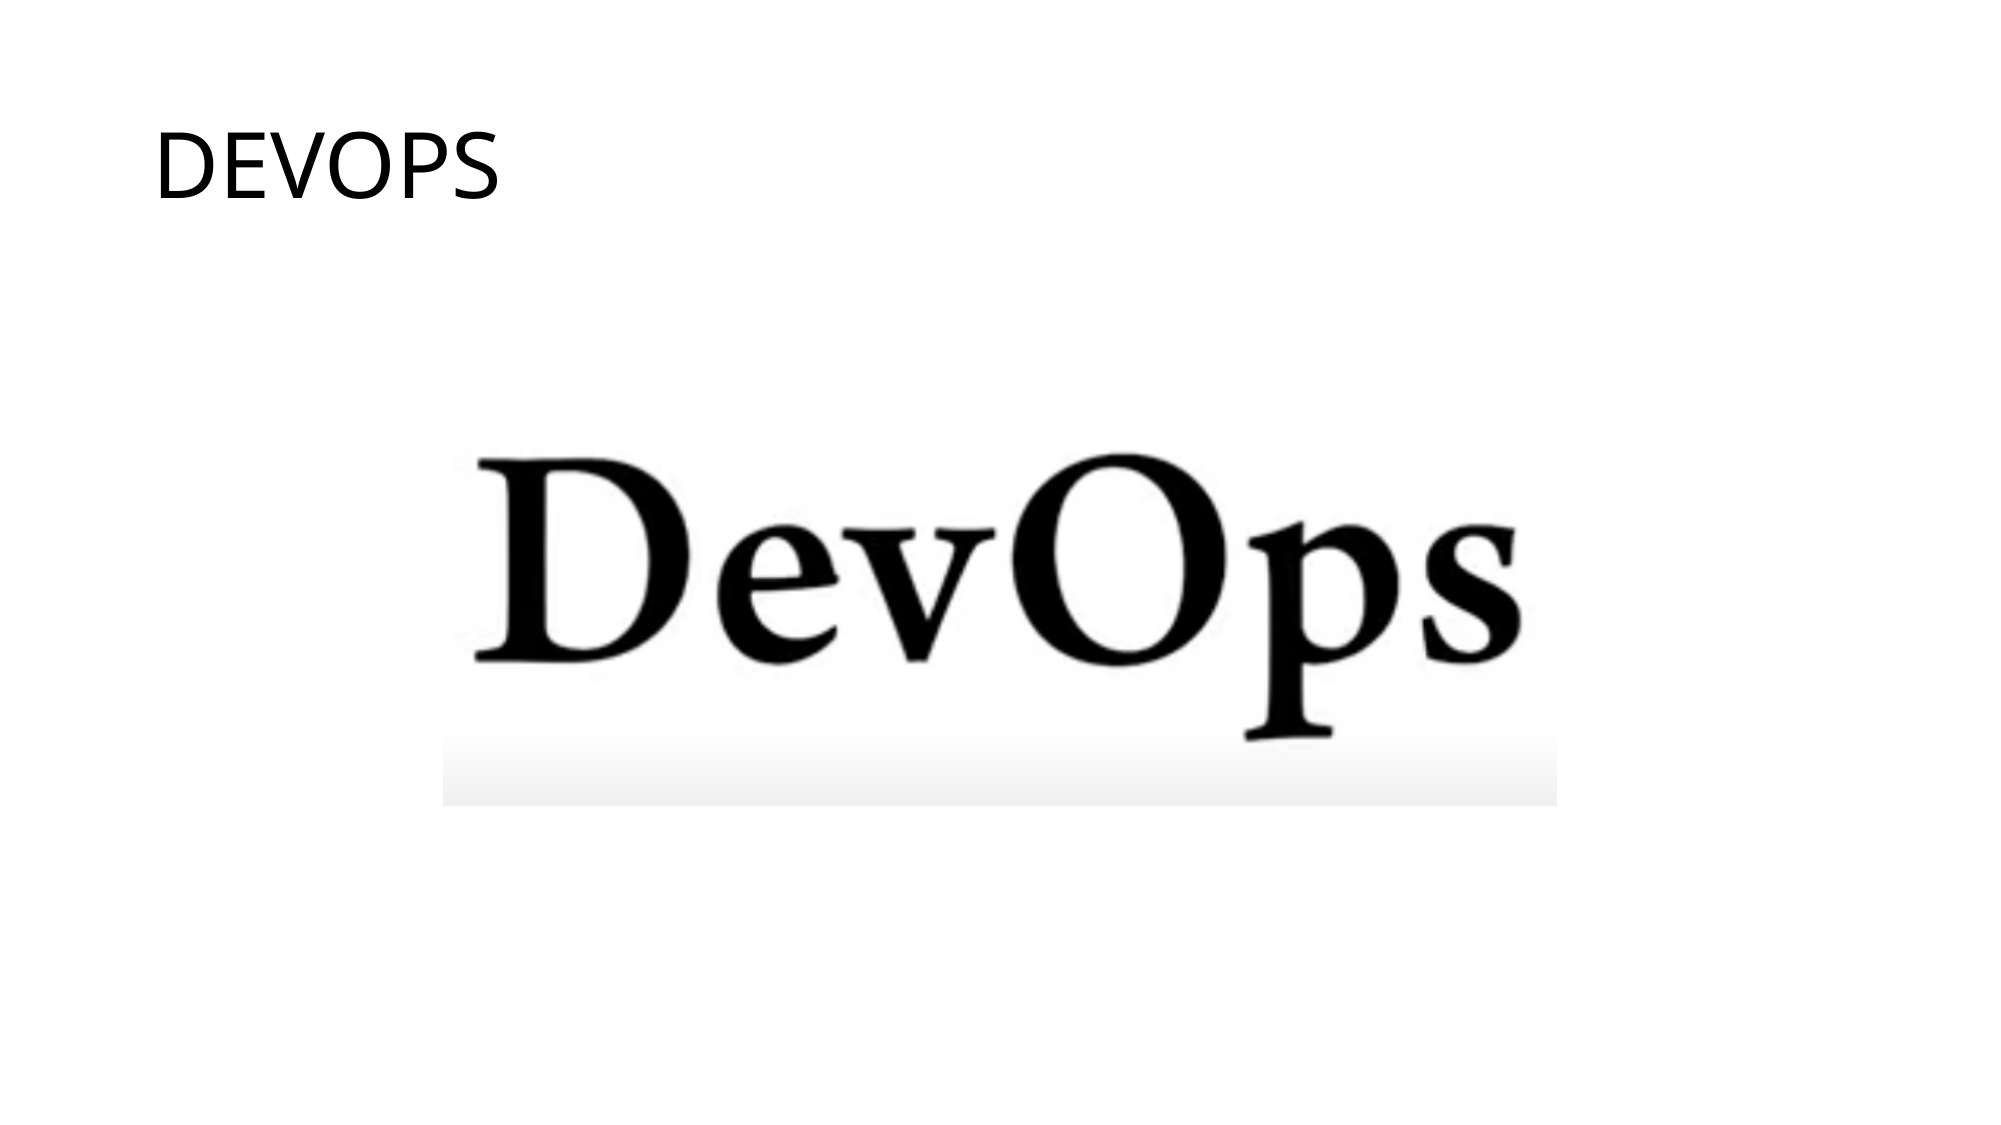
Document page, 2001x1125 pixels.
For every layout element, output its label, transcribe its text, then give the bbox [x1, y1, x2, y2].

title DEVOPS [137, 59, 1863, 278]
picture [443, 319, 1557, 806]
